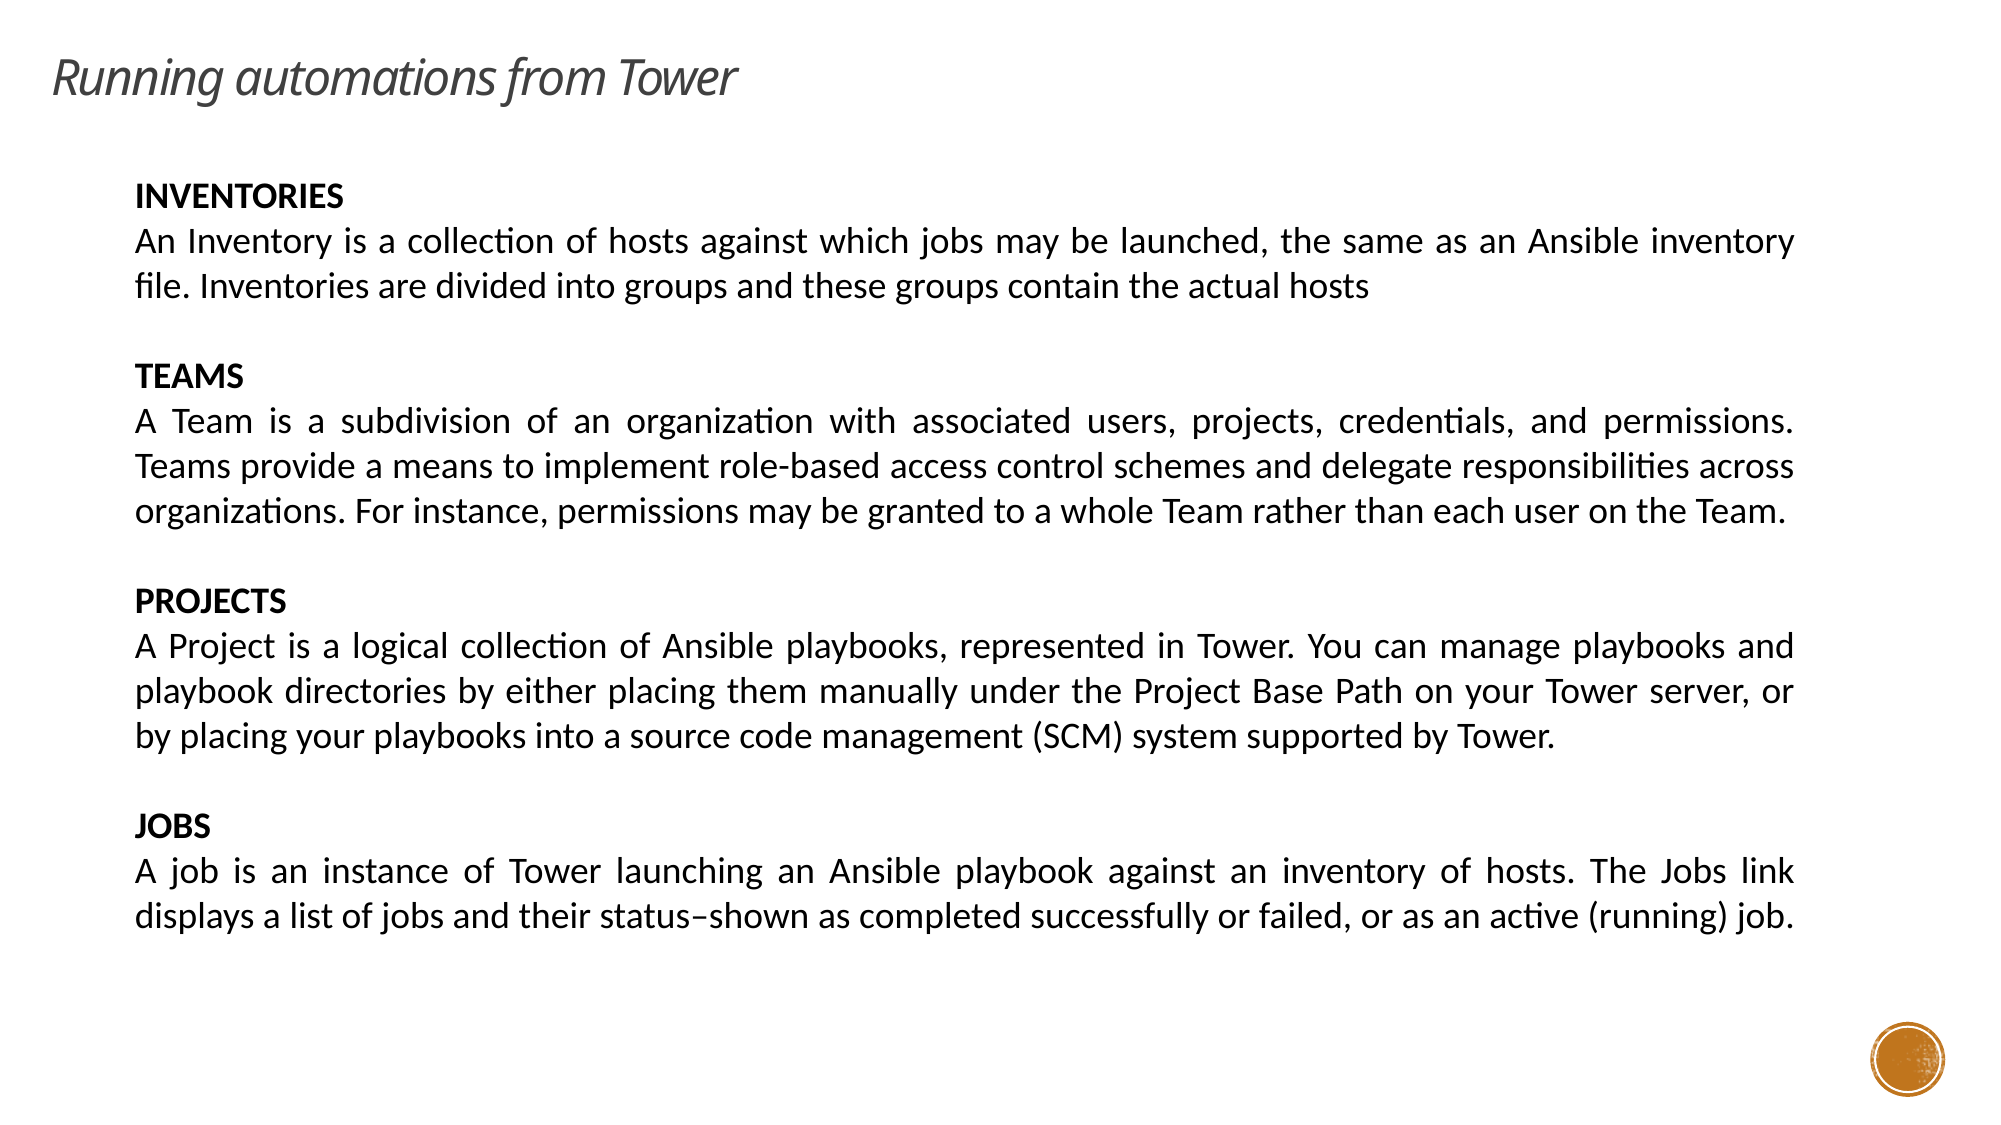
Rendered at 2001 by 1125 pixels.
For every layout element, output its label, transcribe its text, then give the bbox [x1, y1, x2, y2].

text_box Running automations from Tower [36, 38, 857, 114]
text_box INVENTORIES An Inventory is a collection of hosts against which jobs may be launched, the same as an Ansible inventory file. Inventories are divided into groups and these groups contain the actual hosts TEAMS A Team is a subdivision of an organization with associated users, projects, credentials, and permissions. Teams provide a means to implement role-based access control schemes and delegate responsibilities across organizations. For instance, permissions may be granted to a whole Team rather than each user on the Team. PROJECTS A Project is a logical collection of Ansible playbooks, represented in Tower. You can manage playbooks and playbook directories by either placing them manually under the Project Base Path on your Tower server, or by placing your playbooks into a source code management (SCM) system supported by Tower. JOBS A job is an instance of Tower launching an Ansible playbook against an inventory of hosts. The Jobs link displays a list of jobs and their status–shown as completed successfully or failed, or as an active (running) job. [120, 163, 1812, 1034]
